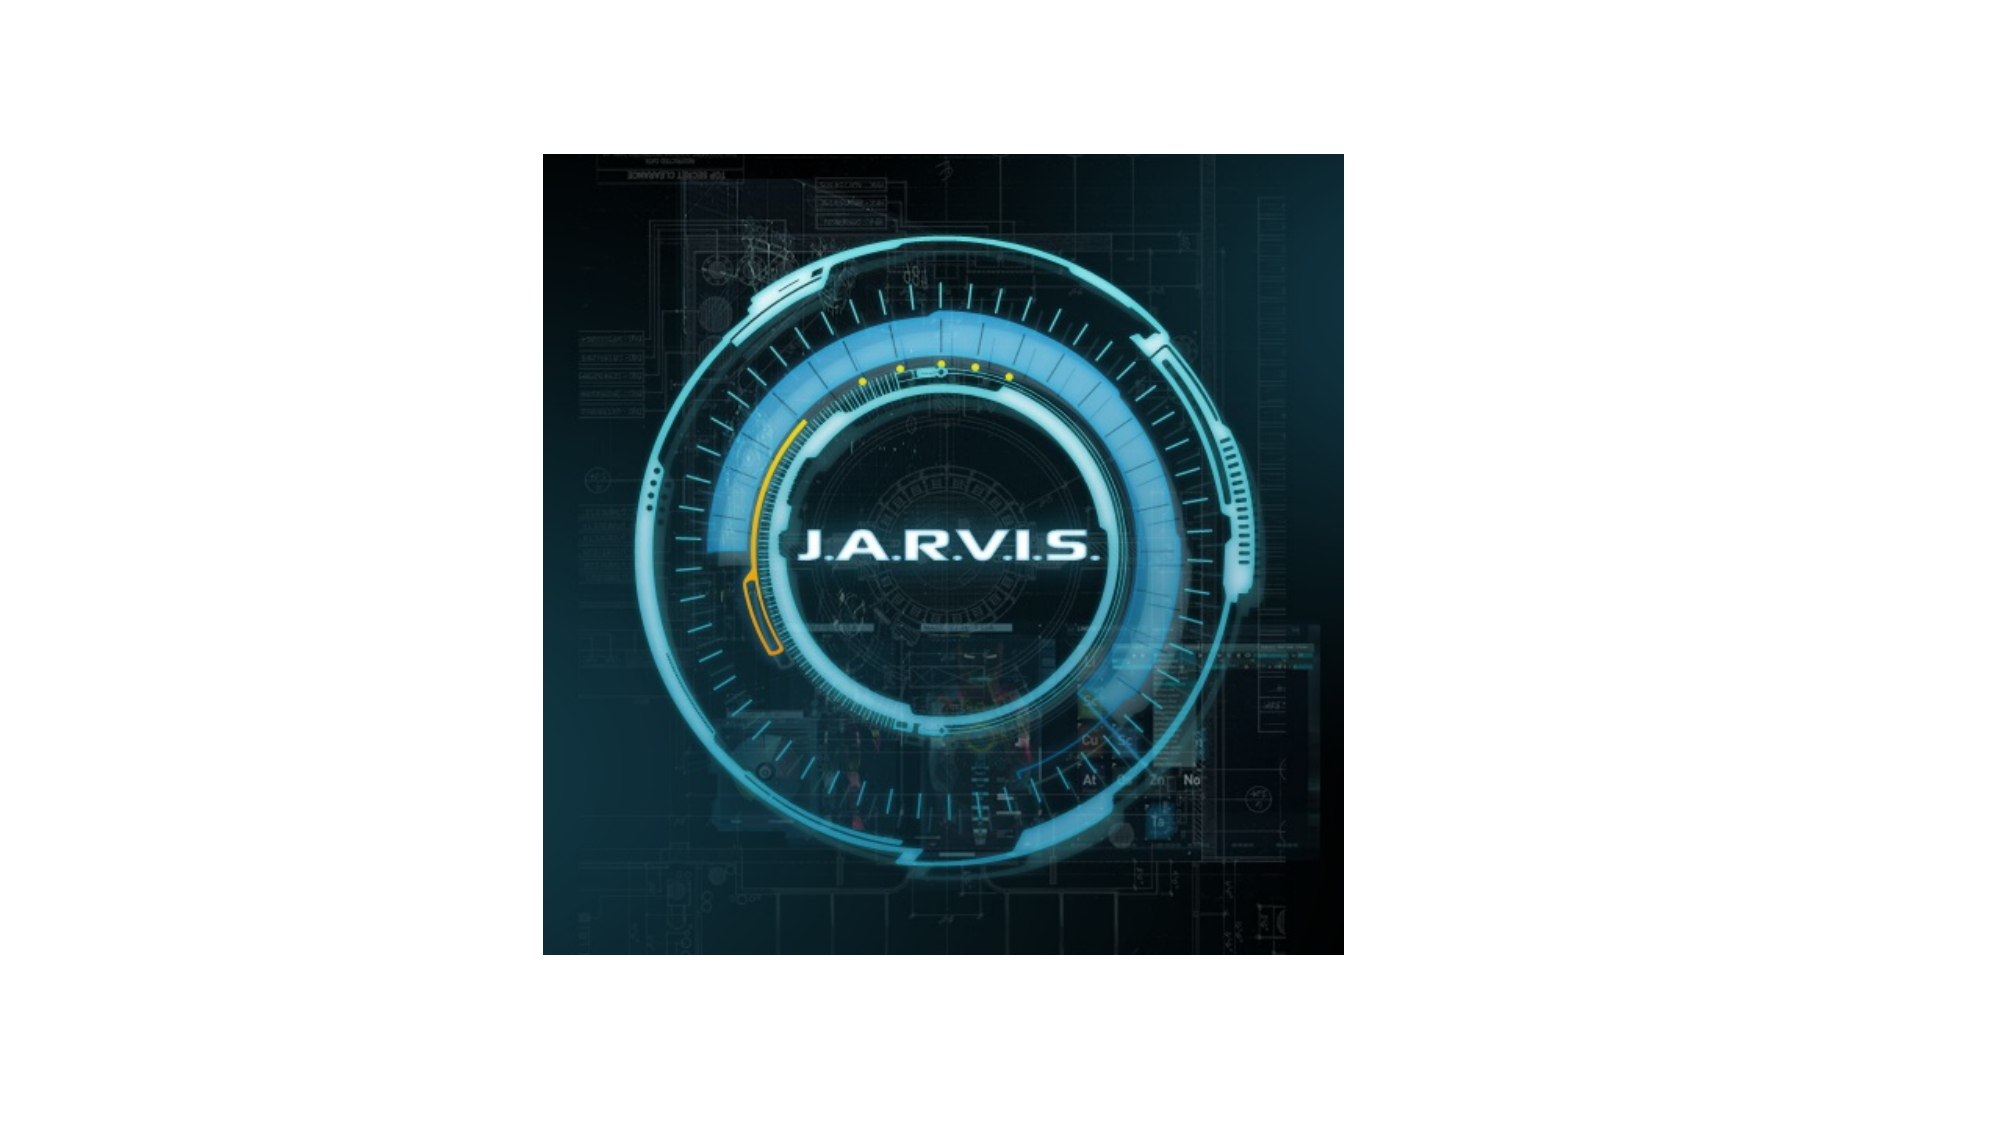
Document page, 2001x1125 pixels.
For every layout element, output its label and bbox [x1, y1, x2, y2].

picture [543, 154, 1344, 955]
